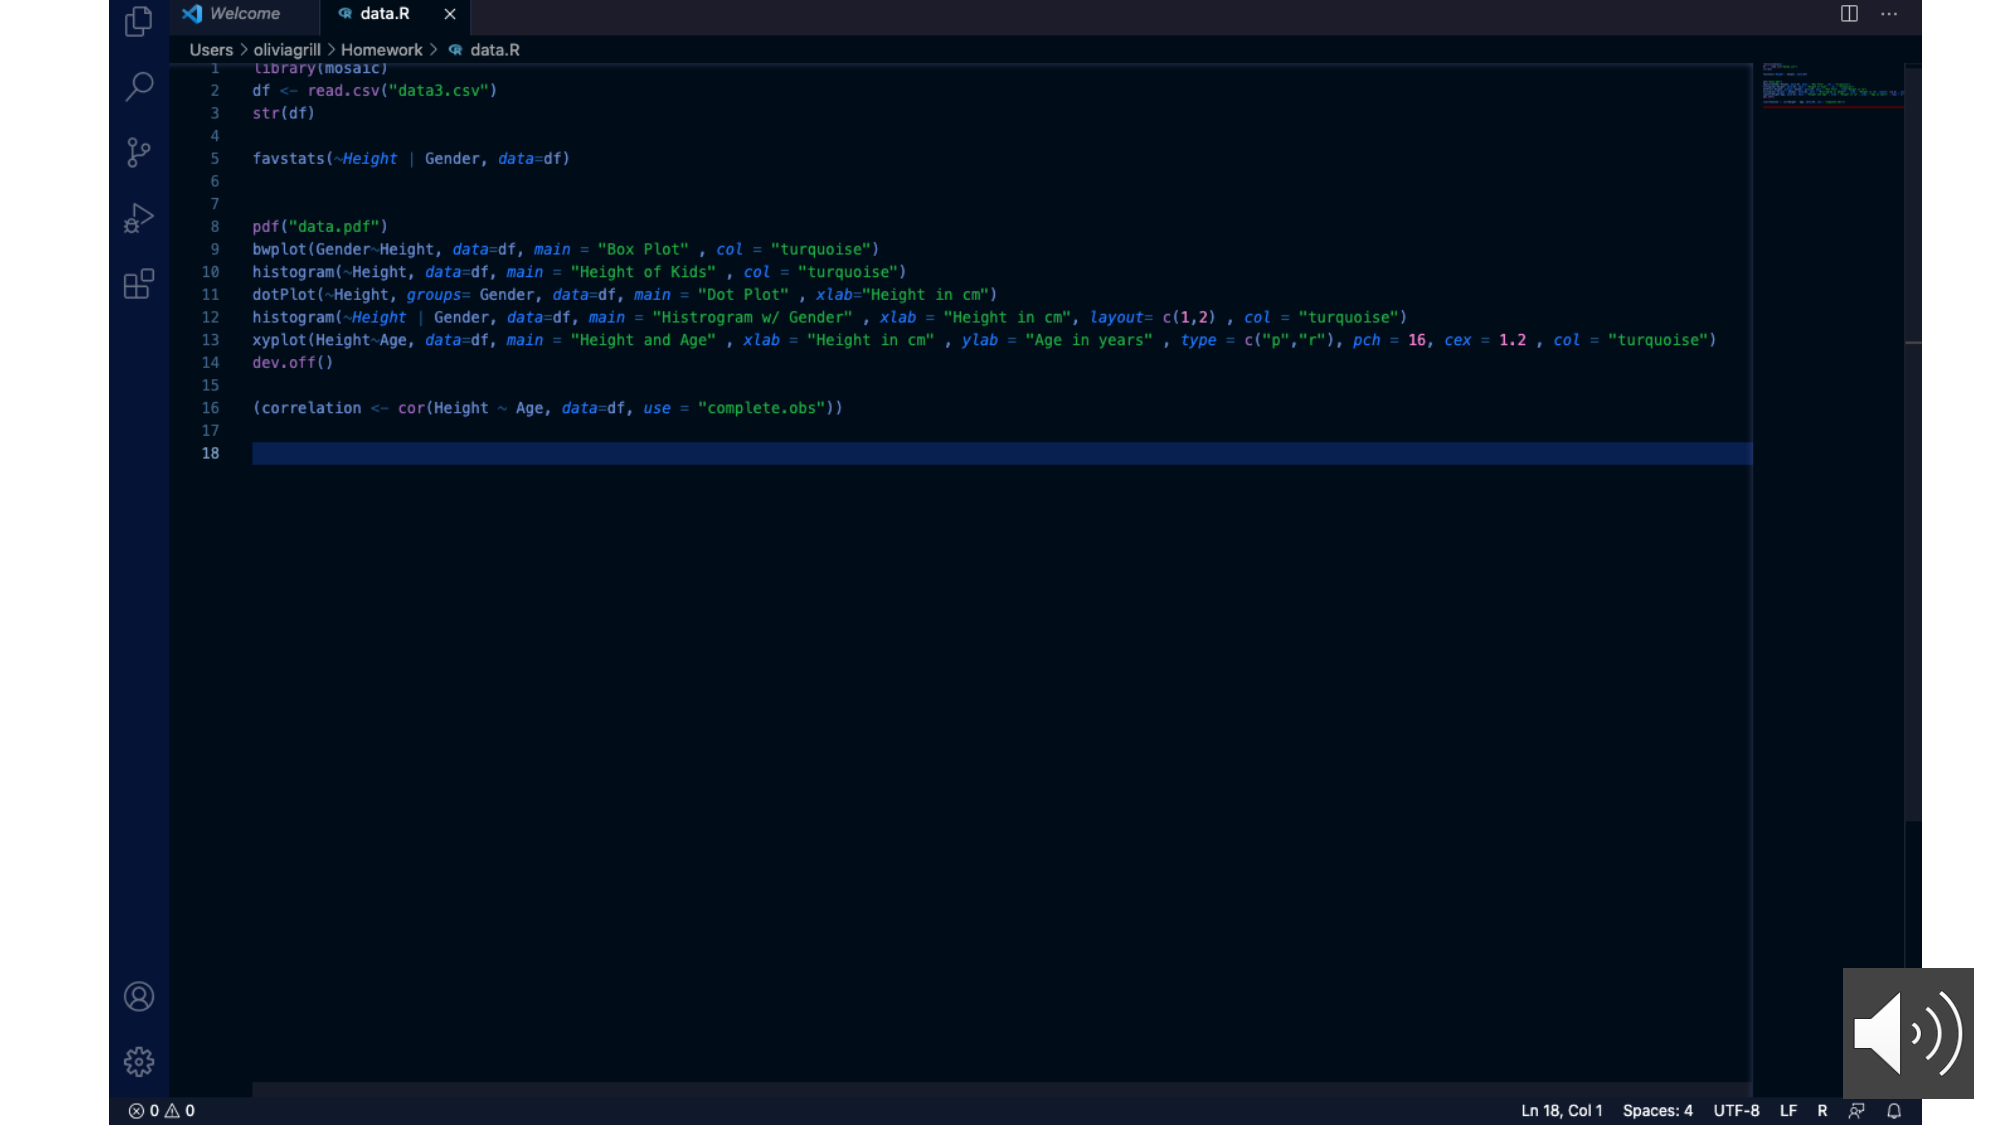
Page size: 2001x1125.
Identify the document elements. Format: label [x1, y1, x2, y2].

list [115, 5, 1918, 1121]
picture [1844, 967, 1975, 1100]
